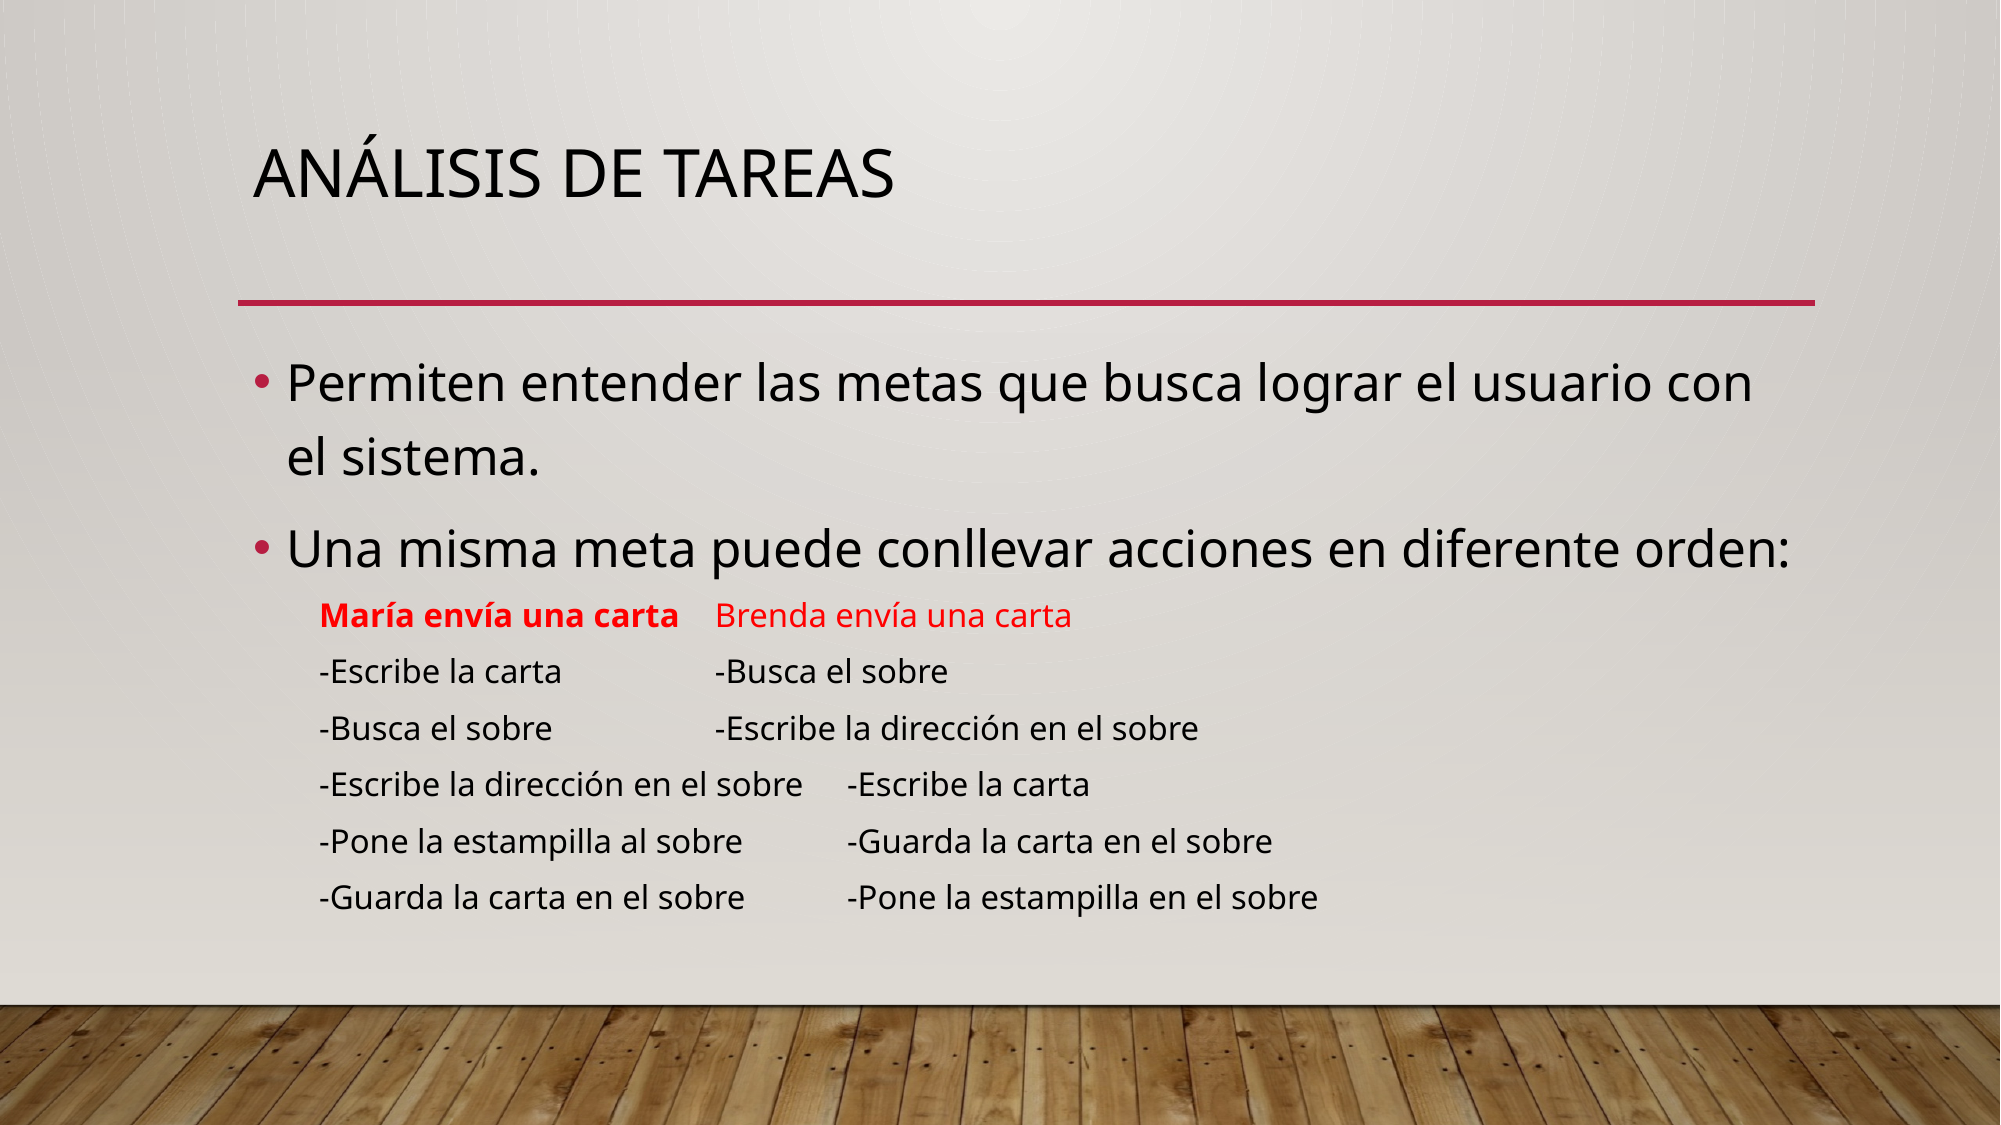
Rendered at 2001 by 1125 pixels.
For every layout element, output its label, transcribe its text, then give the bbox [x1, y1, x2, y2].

picture [0, 1005, 2000, 1125]
title ANÁLISIS DE tAREAS [238, 131, 1814, 305]
list Permiten entender las metas que busca lograr el usuario con el sistema. Una misma meta puede conllevar acciones en diferente orden: María envía una carta Brenda envía una carta -Escribe la carta -Busca el sobre -Busca el sobre -Escribe la dirección en el sobre -Escribe la dirección en el sobre -Escribe la carta -Pone la estampilla al sobre -Guarda la carta en el sobre -Guarda la carta en el sobre -Pone la estampilla en el sobre [238, 330, 1814, 993]
